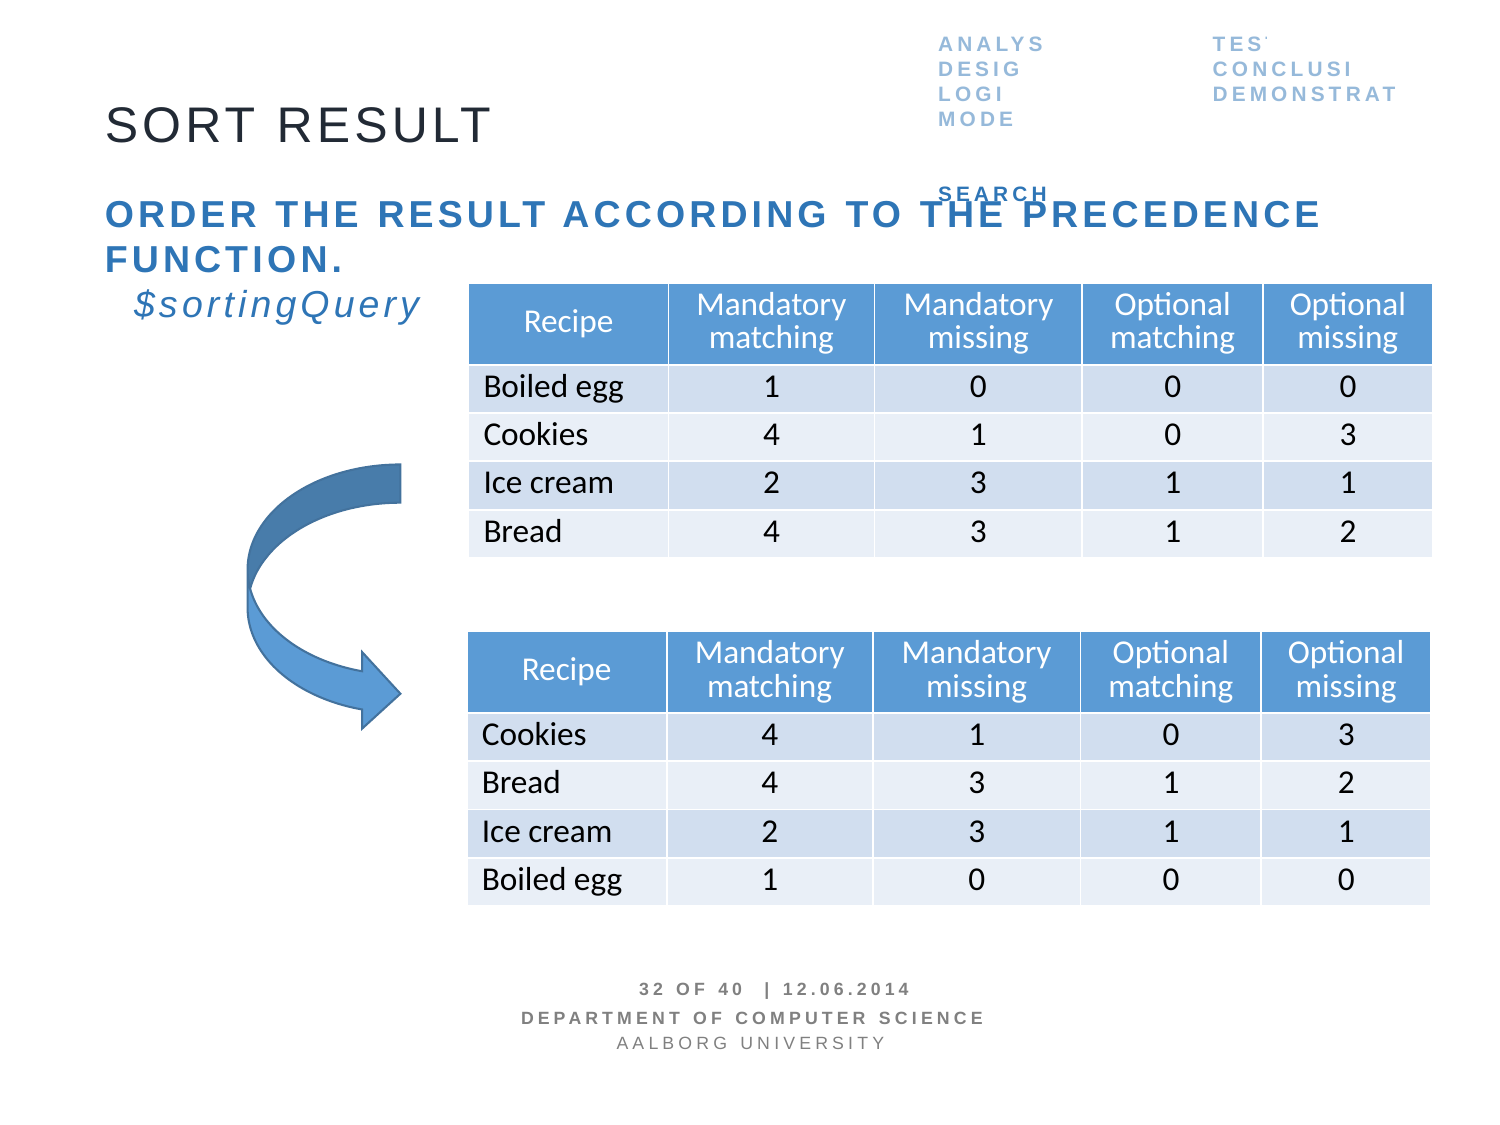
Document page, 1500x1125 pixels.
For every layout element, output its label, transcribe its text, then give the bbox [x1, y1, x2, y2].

table_cell 1 [1264, 462, 1432, 509]
table_header Optional missing [1262, 632, 1430, 712]
table_header Mandatory missing [875, 284, 1081, 364]
table_header Recipe [468, 632, 666, 712]
text_box Department of computer science AALBORG UNIVERSITy [449, 1006, 1055, 1056]
text_box Sort result [102, 92, 921, 153]
table_cell Cookies [468, 714, 666, 760]
table_cell 3 [1264, 414, 1432, 460]
text_box [246, 463, 402, 731]
table_cell 0 [1083, 414, 1262, 460]
table_cell 1 [1083, 511, 1262, 557]
table_header Mandatory missing [874, 632, 1080, 712]
table_cell Ice cream [469, 462, 668, 509]
text_box 32 OF 40 | 12.06.2014 [416, 976, 1130, 1000]
table_cell 1 [1081, 762, 1260, 809]
text_box analysis design login model search test conclusion demonstration [921, 22, 1500, 234]
table_cell 1 [1081, 810, 1260, 857]
table_cell 0 [1264, 366, 1432, 412]
table_cell 2 [1264, 511, 1432, 557]
table_cell 4 [668, 762, 872, 809]
table_header Optional matching [1081, 632, 1260, 712]
table_cell Bread [469, 511, 668, 557]
table_cell 0 [1081, 714, 1260, 760]
table_cell Boiled egg [468, 859, 666, 905]
table_cell 4 [669, 414, 874, 460]
table_cell Ice cream [468, 810, 666, 857]
table_cell 3 [1262, 714, 1430, 760]
table_cell 1 [875, 414, 1081, 460]
table_header Recipe [469, 284, 668, 364]
table_cell 4 [669, 511, 874, 557]
table_cell 0 [1262, 859, 1430, 905]
table_cell Bread [468, 762, 666, 809]
table_cell 2 [668, 810, 872, 857]
table_cell 0 [1081, 859, 1260, 905]
table_cell 3 [875, 511, 1081, 557]
table_header Mandatory matching [669, 284, 874, 364]
text_box Order the result according to the precedence function. $sortingQuery [102, 189, 1348, 858]
table_cell 2 [1262, 762, 1430, 809]
table_cell 4 [668, 714, 872, 760]
table_cell 1 [668, 859, 872, 905]
table_cell 2 [669, 462, 874, 509]
table_cell 0 [875, 366, 1081, 412]
table_cell 0 [874, 859, 1080, 905]
table_cell Boiled egg [469, 366, 668, 412]
table_header Optional missing [1264, 284, 1432, 364]
table_cell 1 [669, 366, 874, 412]
table_cell 3 [874, 810, 1080, 857]
table_cell 1 [1262, 810, 1430, 857]
table_cell Cookies [469, 414, 668, 460]
table_cell 1 [1083, 462, 1262, 509]
table_header Optional matching [1083, 284, 1262, 364]
table_cell 3 [874, 762, 1080, 809]
table_cell 1 [874, 714, 1080, 760]
table_header Mandatory matching [668, 632, 872, 712]
table_cell 3 [875, 462, 1081, 509]
table_cell 0 [1083, 366, 1262, 412]
